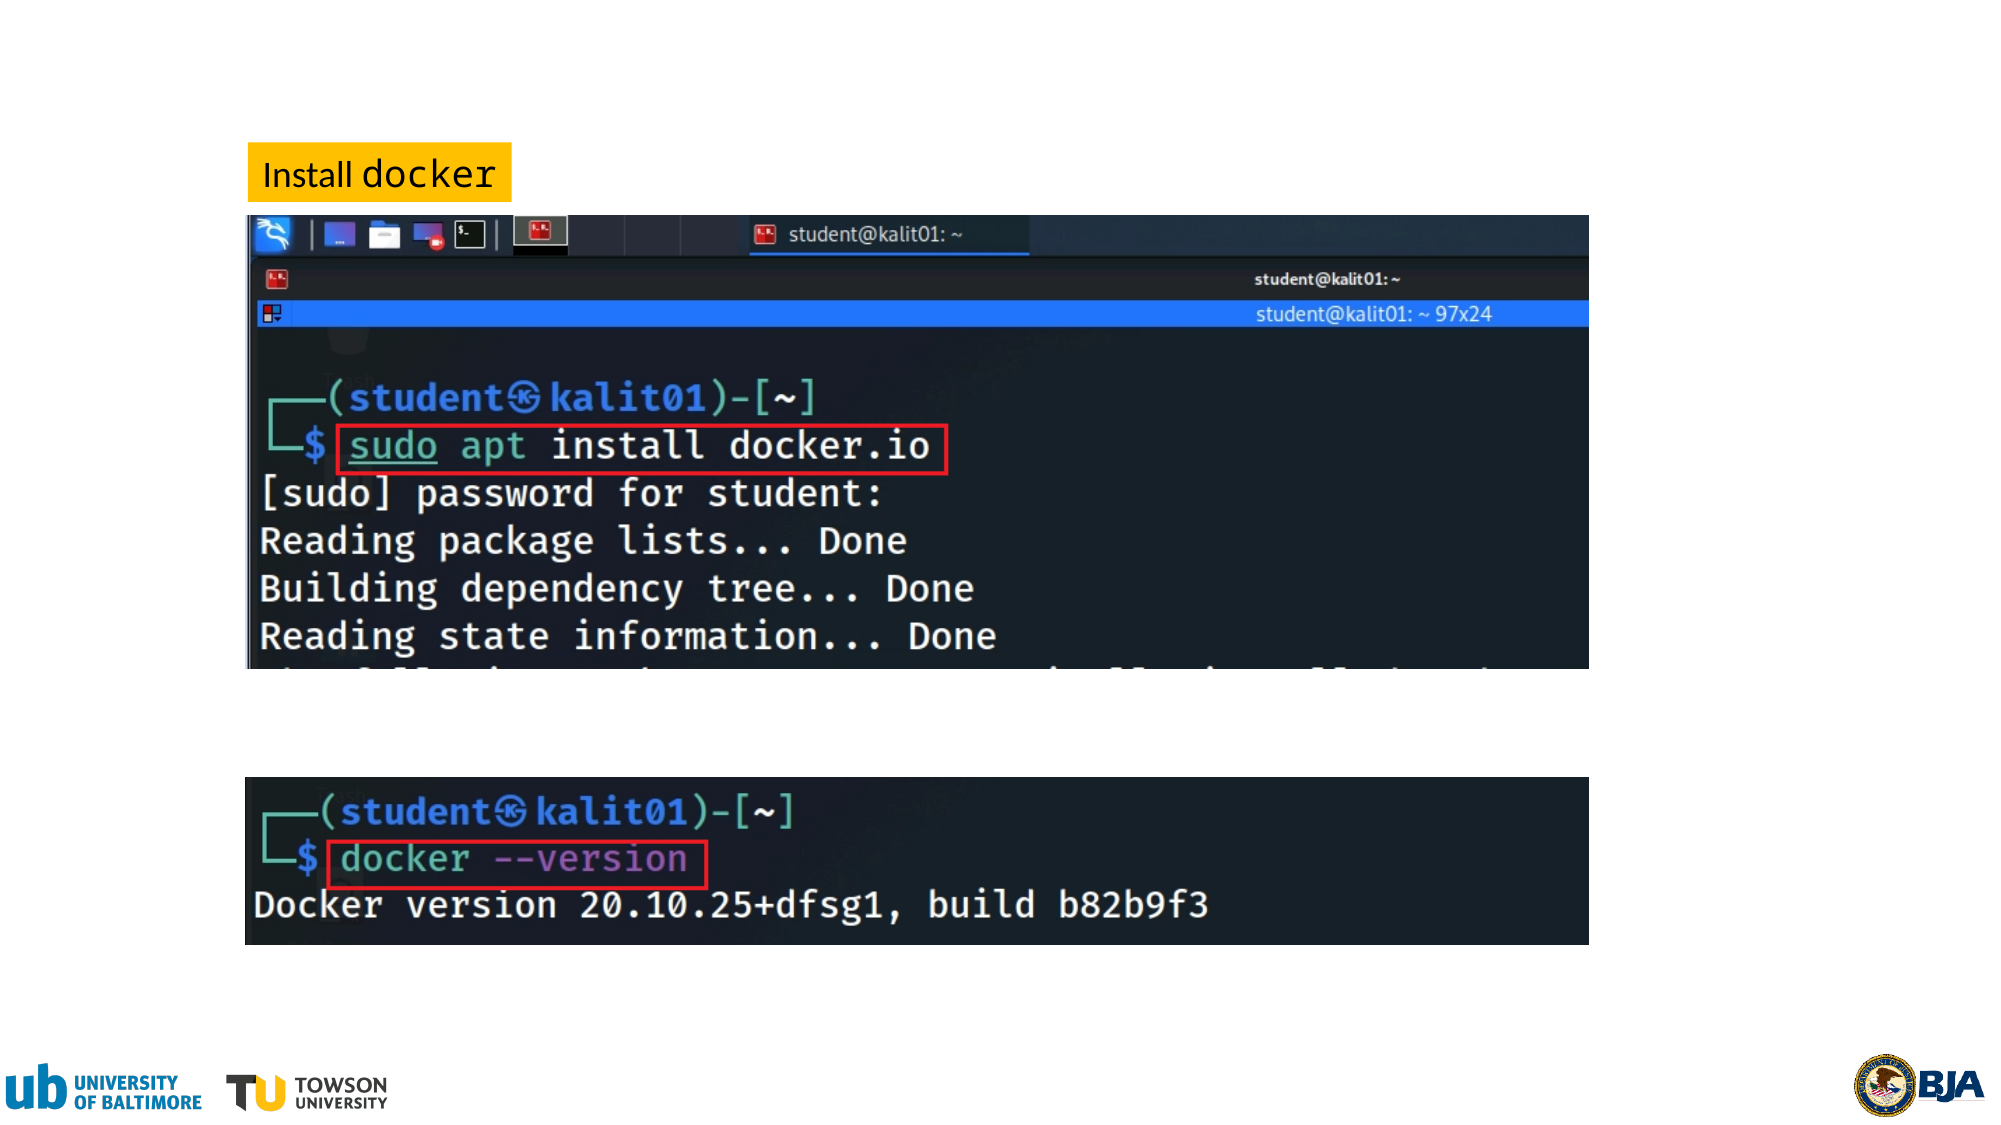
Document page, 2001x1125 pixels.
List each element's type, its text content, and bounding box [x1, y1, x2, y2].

picture [1854, 1054, 1986, 1117]
picture [245, 777, 1589, 945]
picture [245, 215, 1589, 669]
text_box Install docker [247, 142, 512, 202]
picture [0, 1031, 407, 1125]
